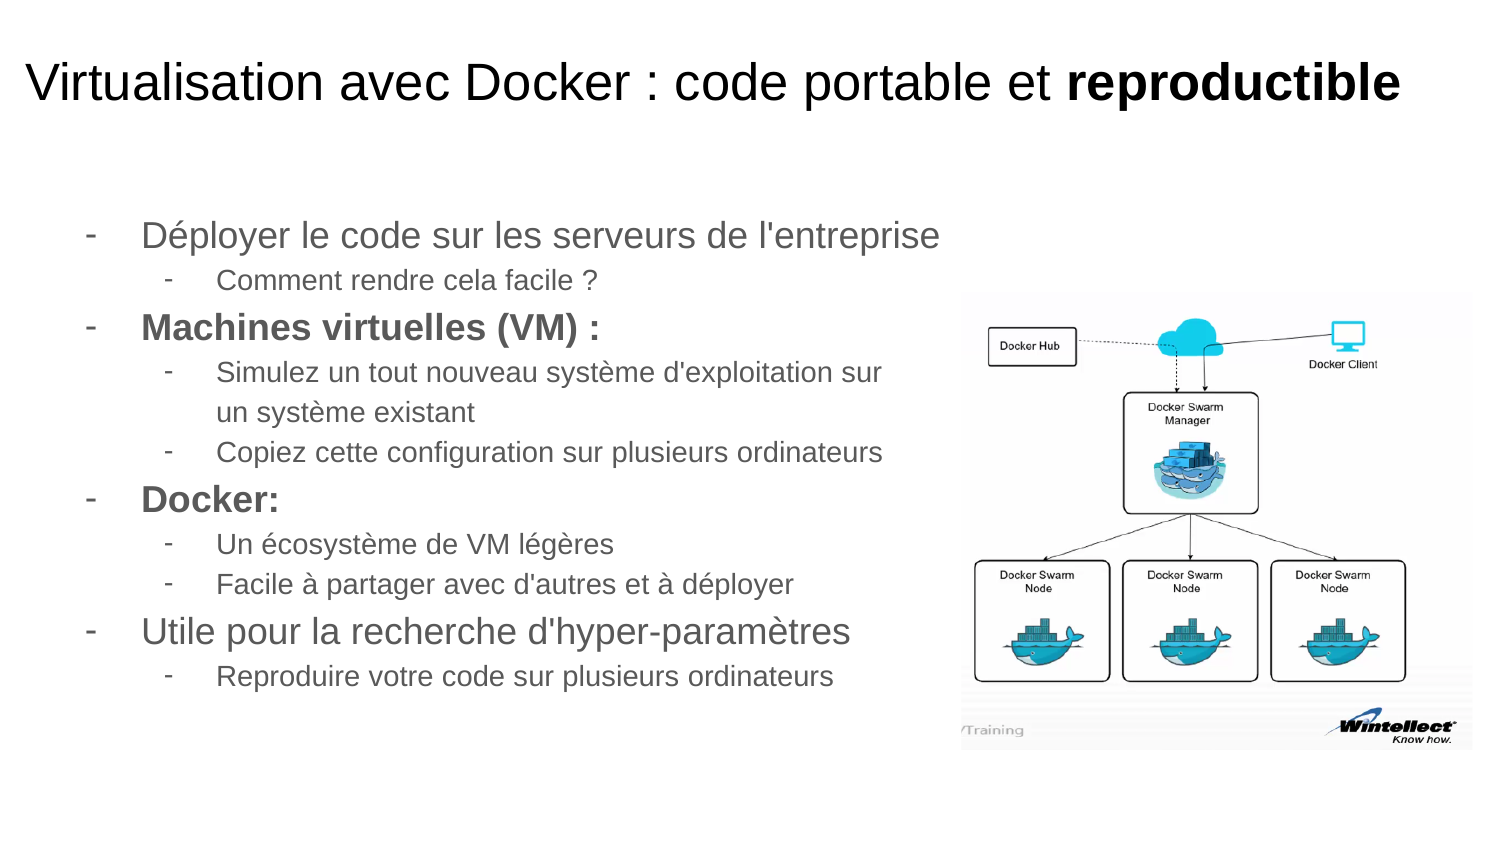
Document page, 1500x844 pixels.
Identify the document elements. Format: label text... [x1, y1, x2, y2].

title Virtualisation avec Docker : code portable et reproductible [10, 33, 1449, 127]
list Déployer le code sur les serveurs de l'entreprise Comment rendre cela facile ? Machines virtuelles (VM) : Simulez un tout nouveau système d'exploitation sur un système existant Copiez cette configuration sur plusieurs ordinateurs Docker: Un écosystème de VM légères Facile à partager avec d'autres et à déployer Utile pour la recherche d'hyper-paramètres Reproduire votre code sur plusieurs ordinateurs [51, 189, 1449, 750]
picture [961, 292, 1473, 750]
